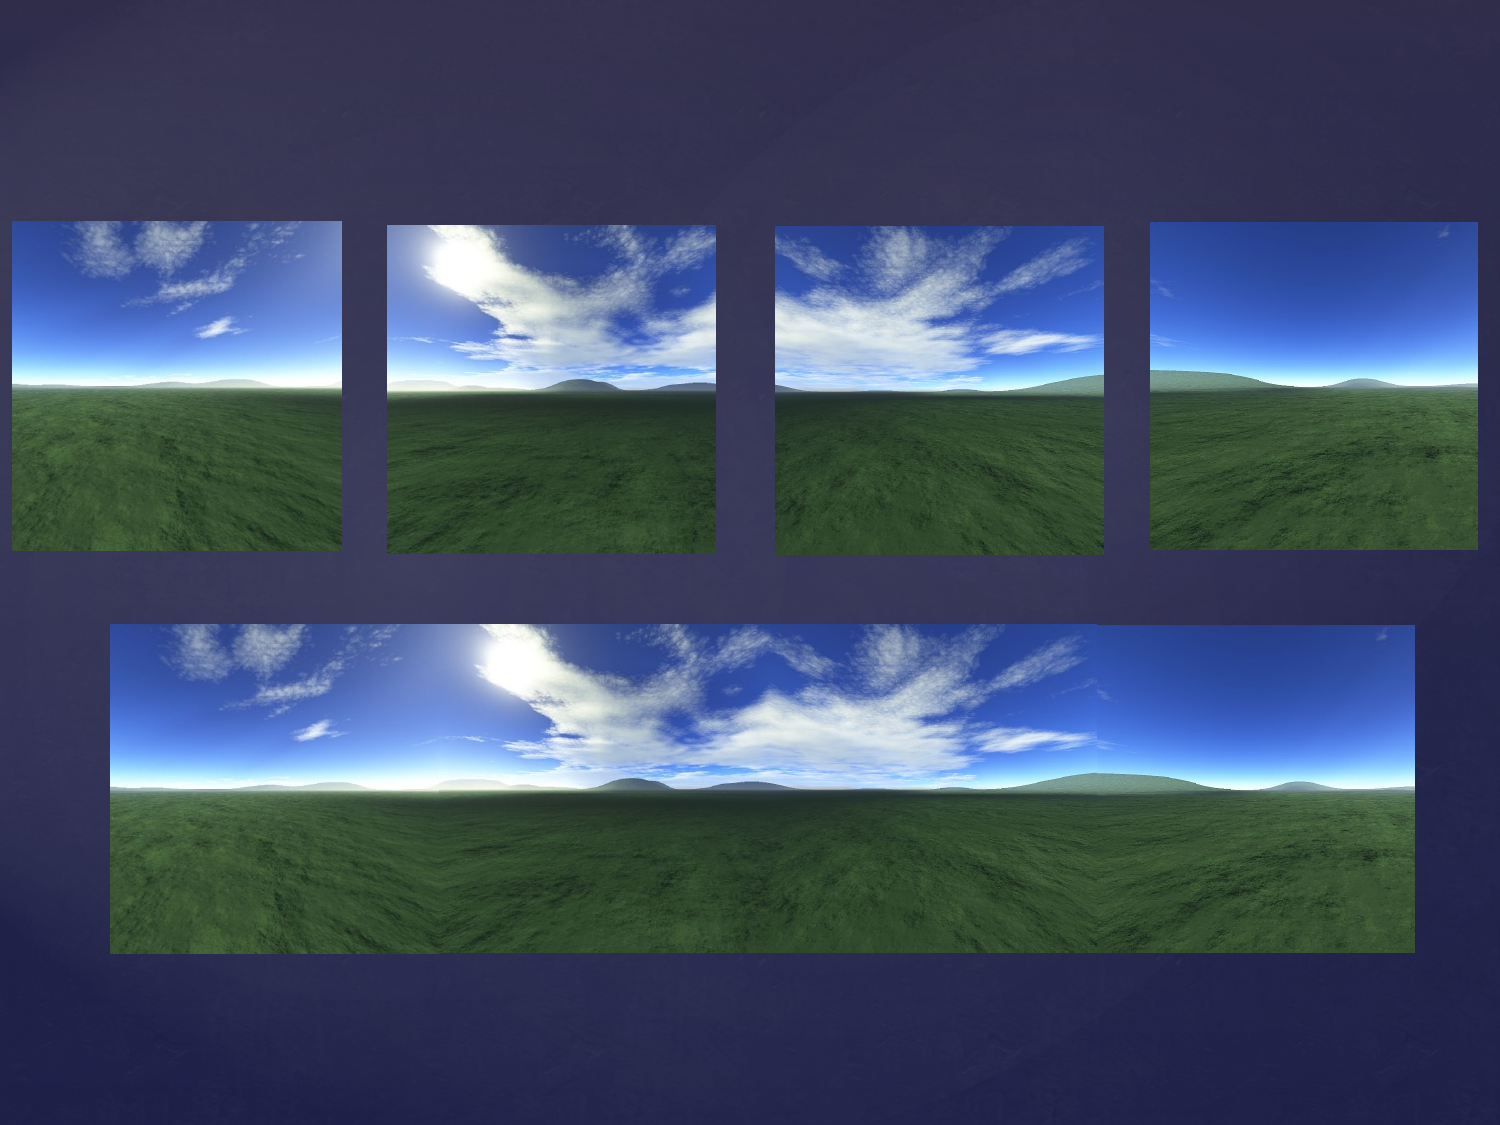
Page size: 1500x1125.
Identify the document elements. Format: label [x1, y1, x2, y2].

picture [110, 623, 1416, 954]
picture [1149, 222, 1478, 551]
picture [386, 224, 717, 555]
picture [774, 225, 1104, 555]
picture [11, 221, 343, 552]
